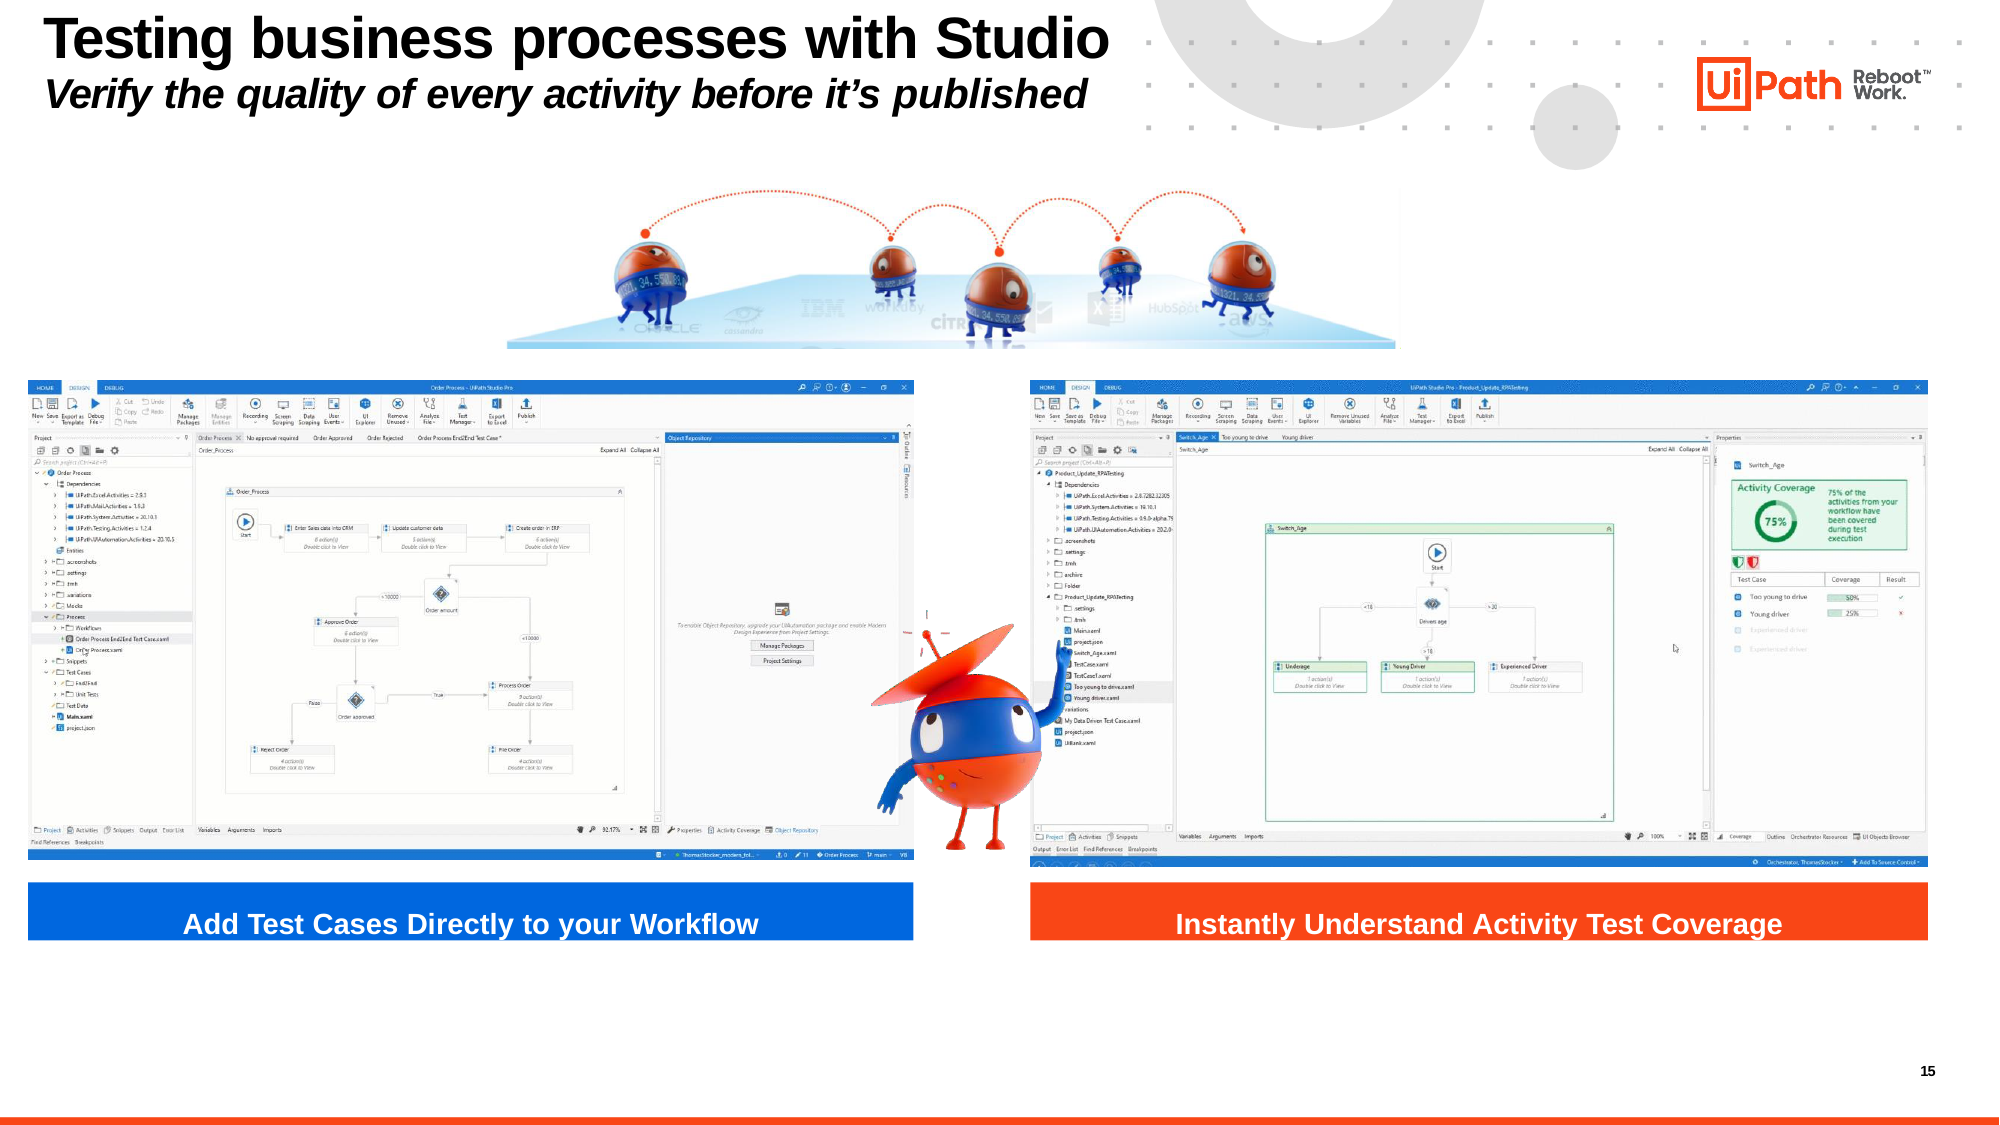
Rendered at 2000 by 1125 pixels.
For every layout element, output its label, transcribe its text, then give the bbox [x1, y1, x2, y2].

text_box Instantly Understand Activity Test Coverage [1030, 882, 1928, 941]
picture [1697, 57, 1931, 112]
title Testing business processes with Studio Verify the quality of every activity before it’s published [41, 2, 1223, 192]
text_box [1146, 0, 1493, 131]
text_box [0, 1117, 1999, 1125]
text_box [1530, 82, 1621, 171]
picture [500, 187, 1401, 349]
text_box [27, 379, 1929, 867]
text_box Add Test Cases Directly to your Workflow [28, 882, 914, 941]
text_box 15 [1918, 1059, 1939, 1079]
